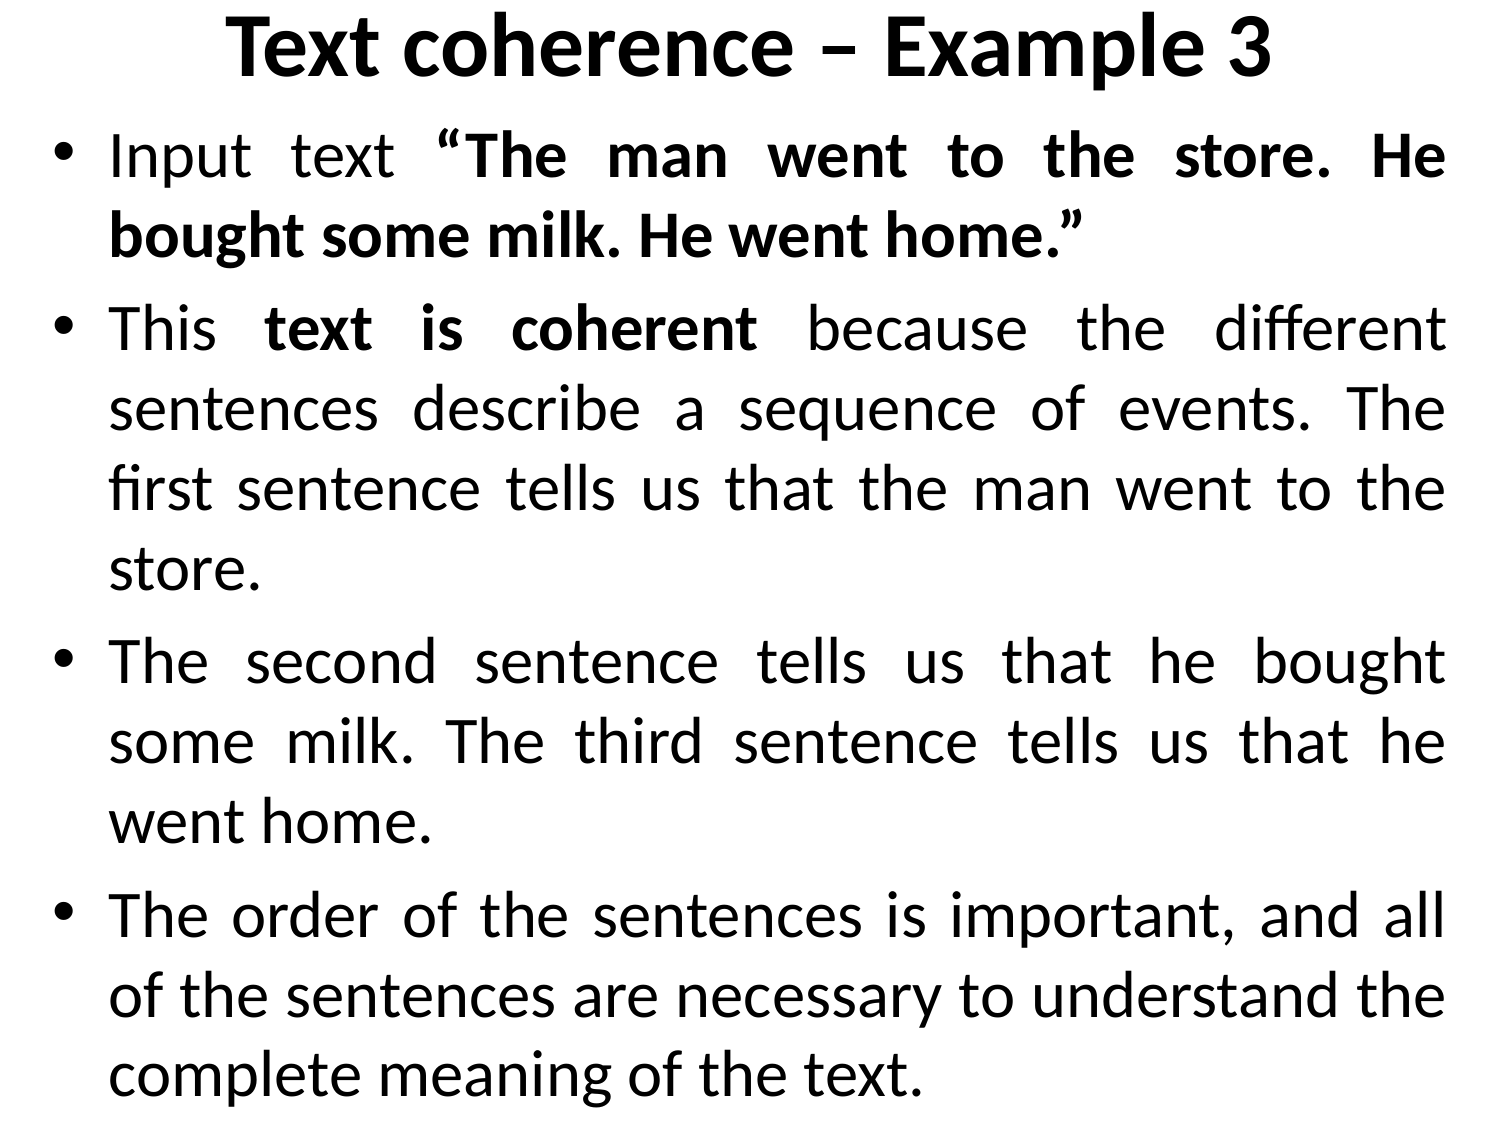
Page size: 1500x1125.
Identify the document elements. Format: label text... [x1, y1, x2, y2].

list Input text “The man went to the store. He bought some milk. He went home.” This text is coherent because the different sentences describe a sequence of events. The first sentence tells us that the man went to the store. The second sentence tells us that he bought some milk. The third sentence tells us that he went home. The order of the sentences is important, and all of the sentences are necessary to understand the complete meaning of the text. [37, 103, 1463, 846]
title Text coherence – Example 3 [74, 0, 1426, 103]
